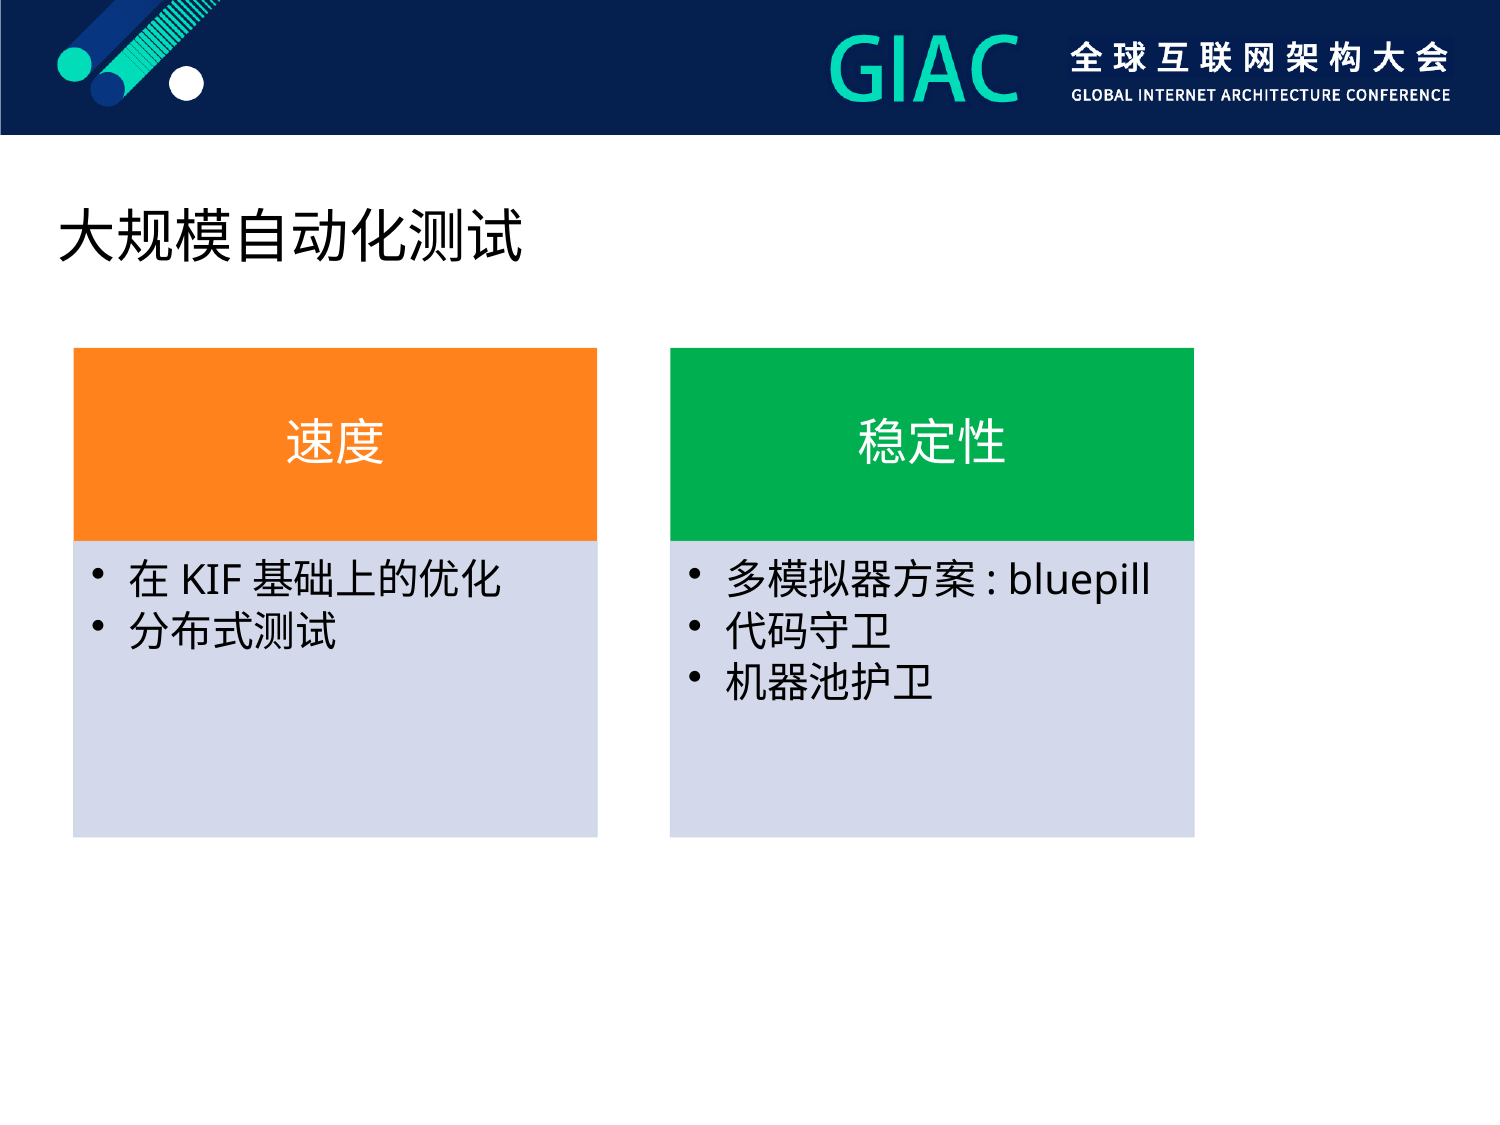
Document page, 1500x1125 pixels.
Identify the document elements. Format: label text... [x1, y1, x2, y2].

text_box 大规模自动化测试 [43, 191, 1131, 277]
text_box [73, 345, 1195, 839]
picture [0, 0, 1500, 1125]
